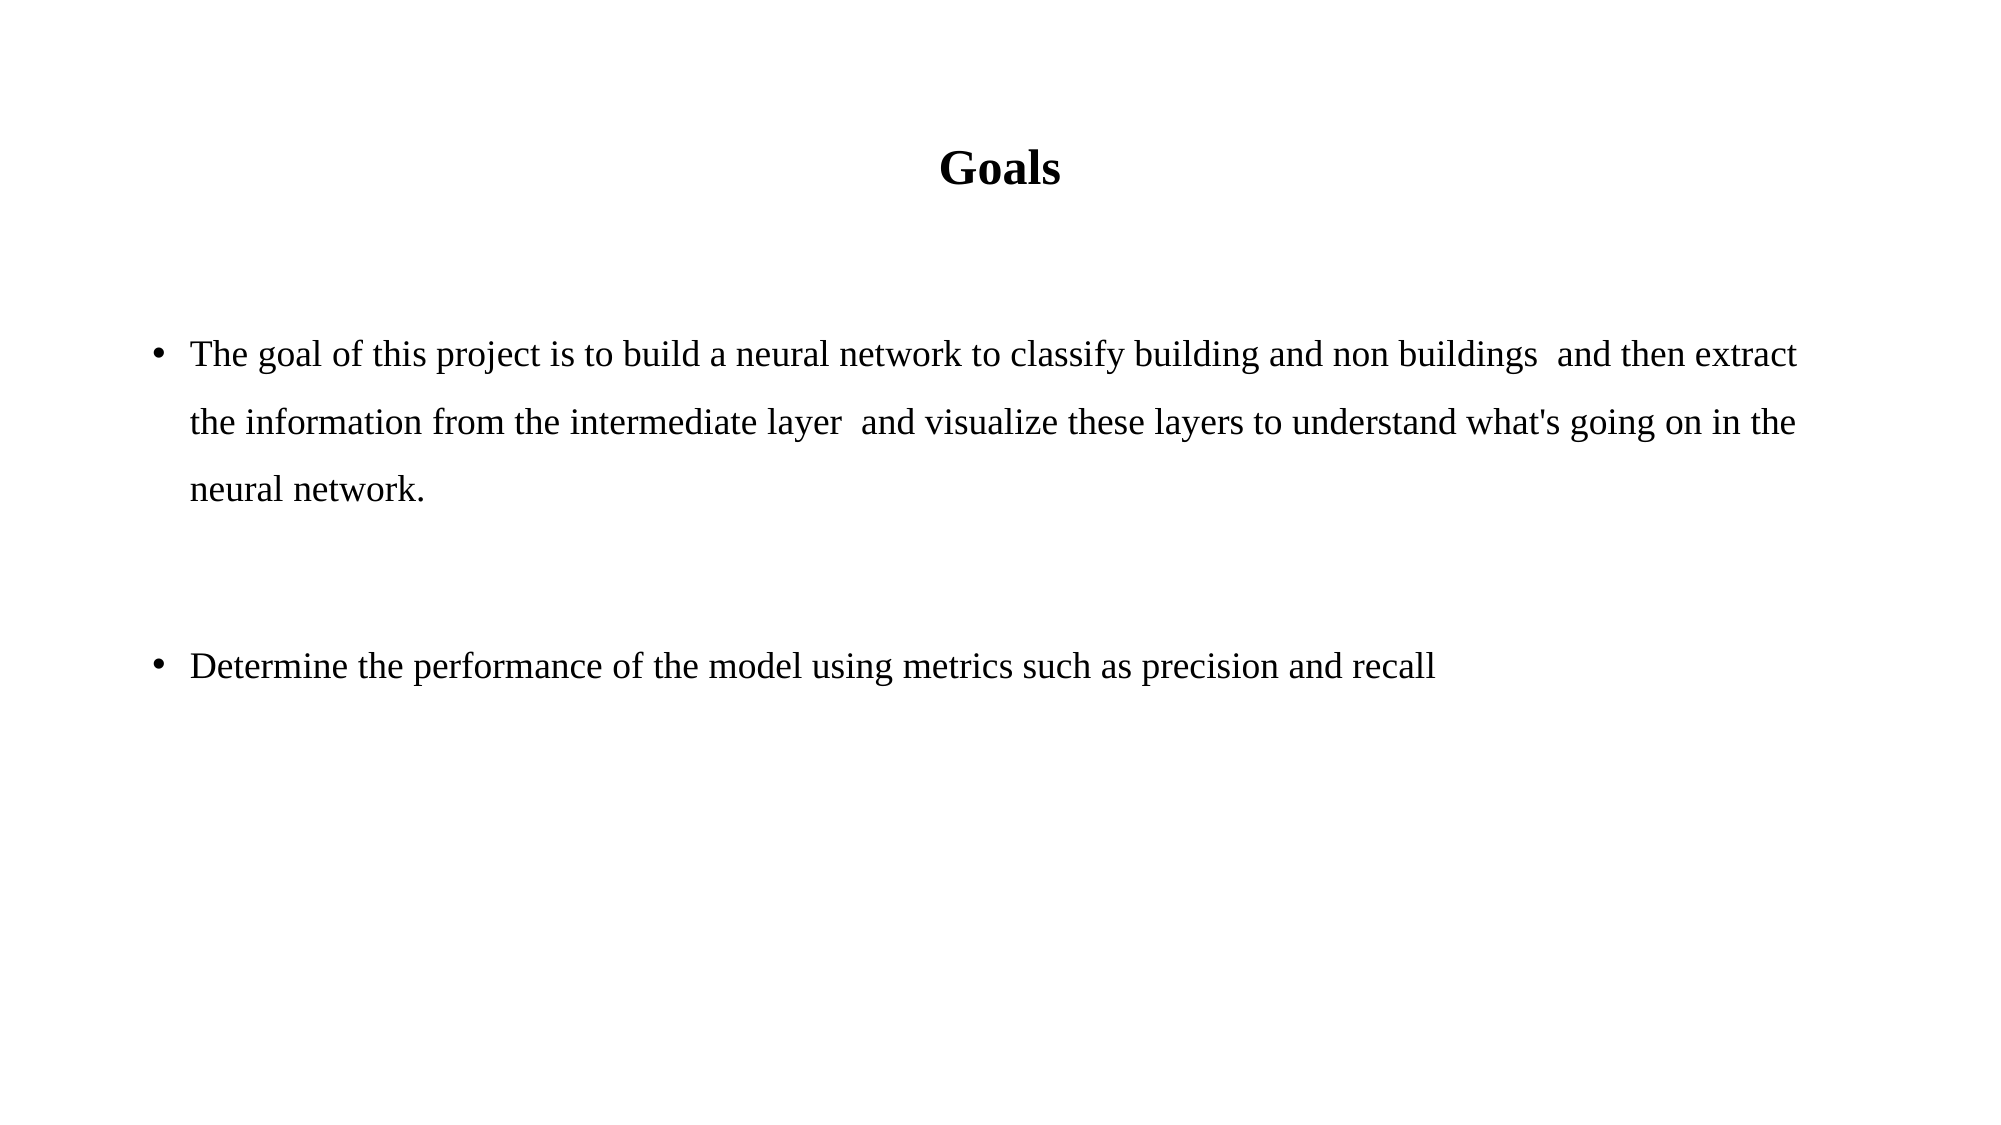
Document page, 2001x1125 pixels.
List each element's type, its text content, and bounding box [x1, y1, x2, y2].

list The goal of this project is to build a neural network to classify building and non buildings and then extract the information from the intermediate layer and visualize these layers to understand what's going on in the neural network. Determine the performance of the model using metrics such as precision and recall [137, 299, 1863, 1014]
title Goals [137, 59, 1863, 278]
